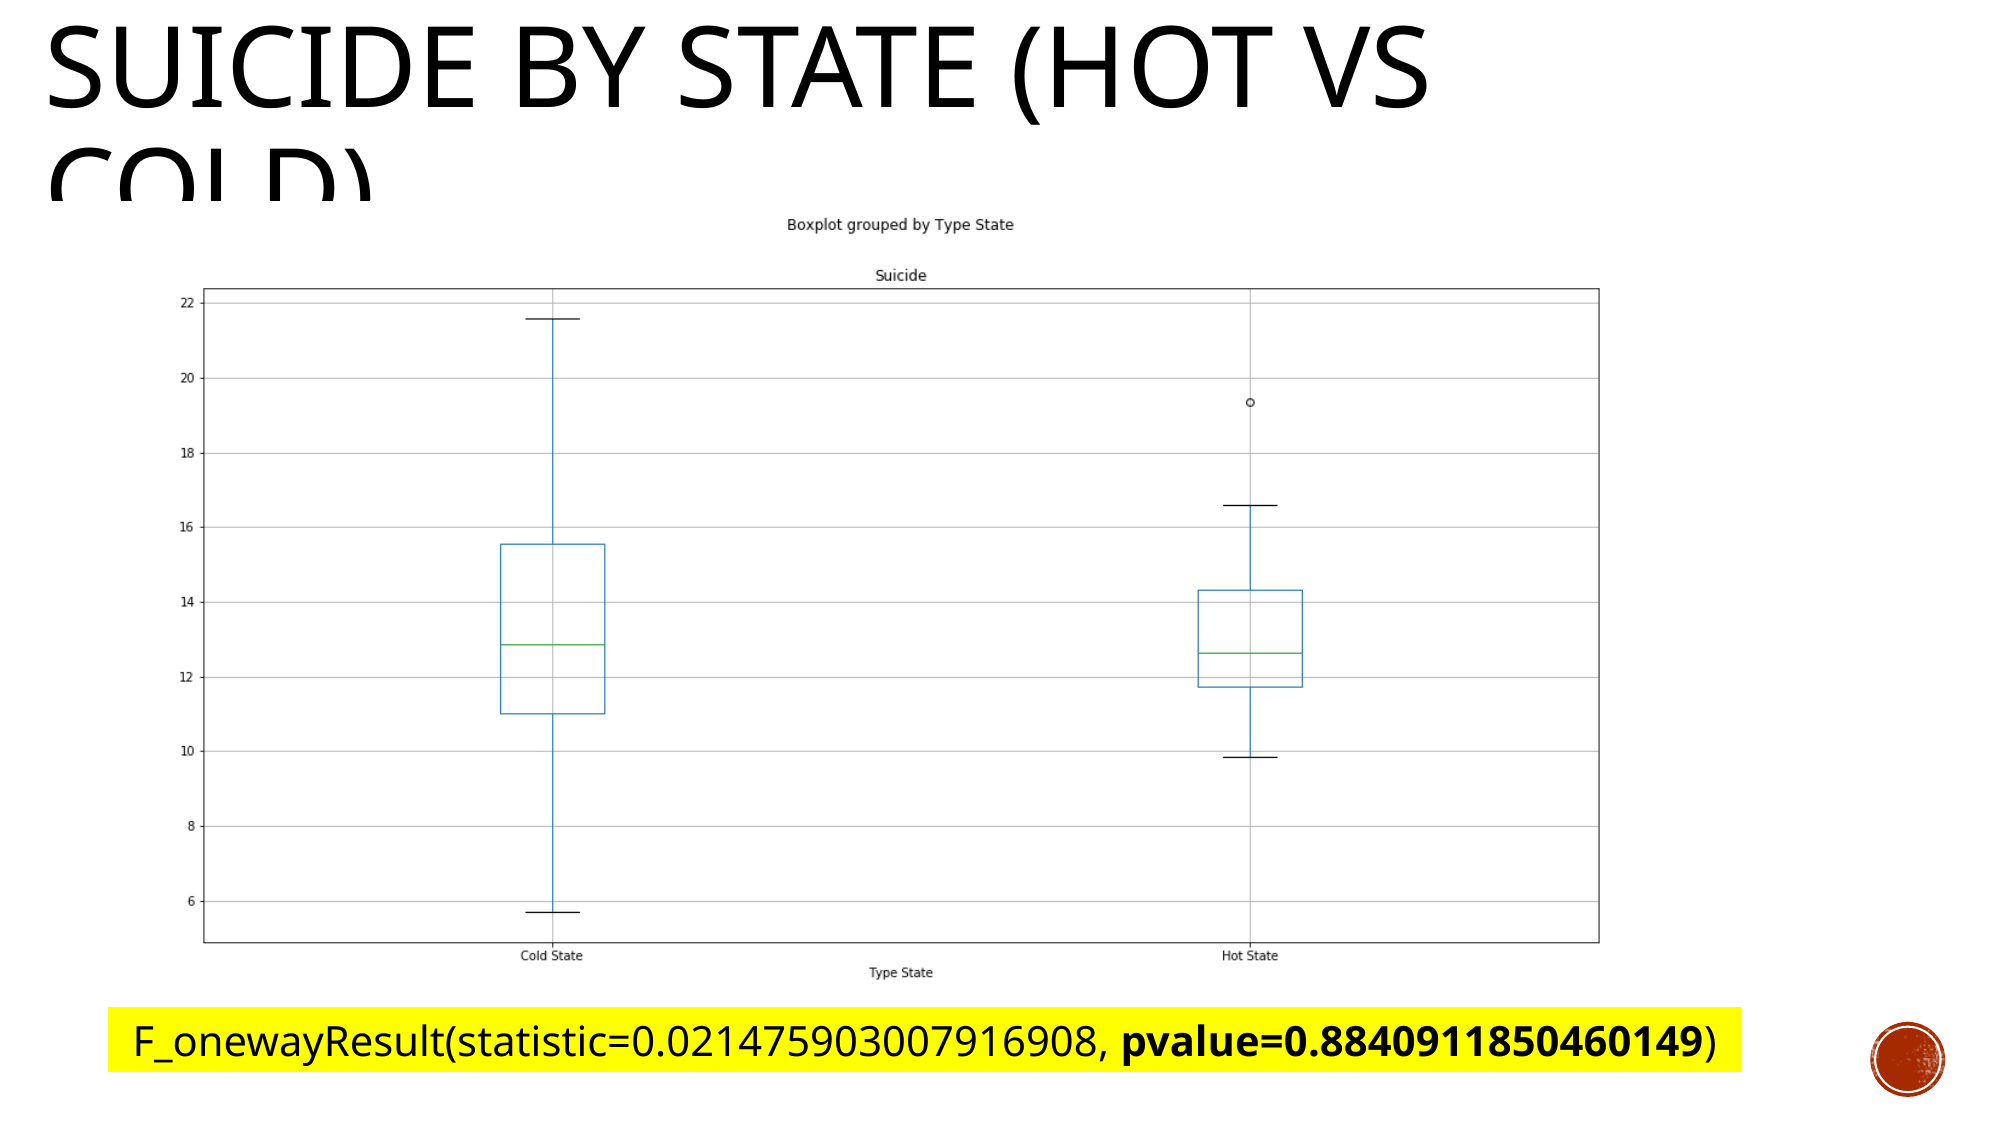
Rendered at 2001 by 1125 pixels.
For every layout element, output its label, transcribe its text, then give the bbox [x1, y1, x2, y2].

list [30, 202, 1771, 1071]
title Suicide by State (Hot vs Cold) [29, 0, 1680, 200]
